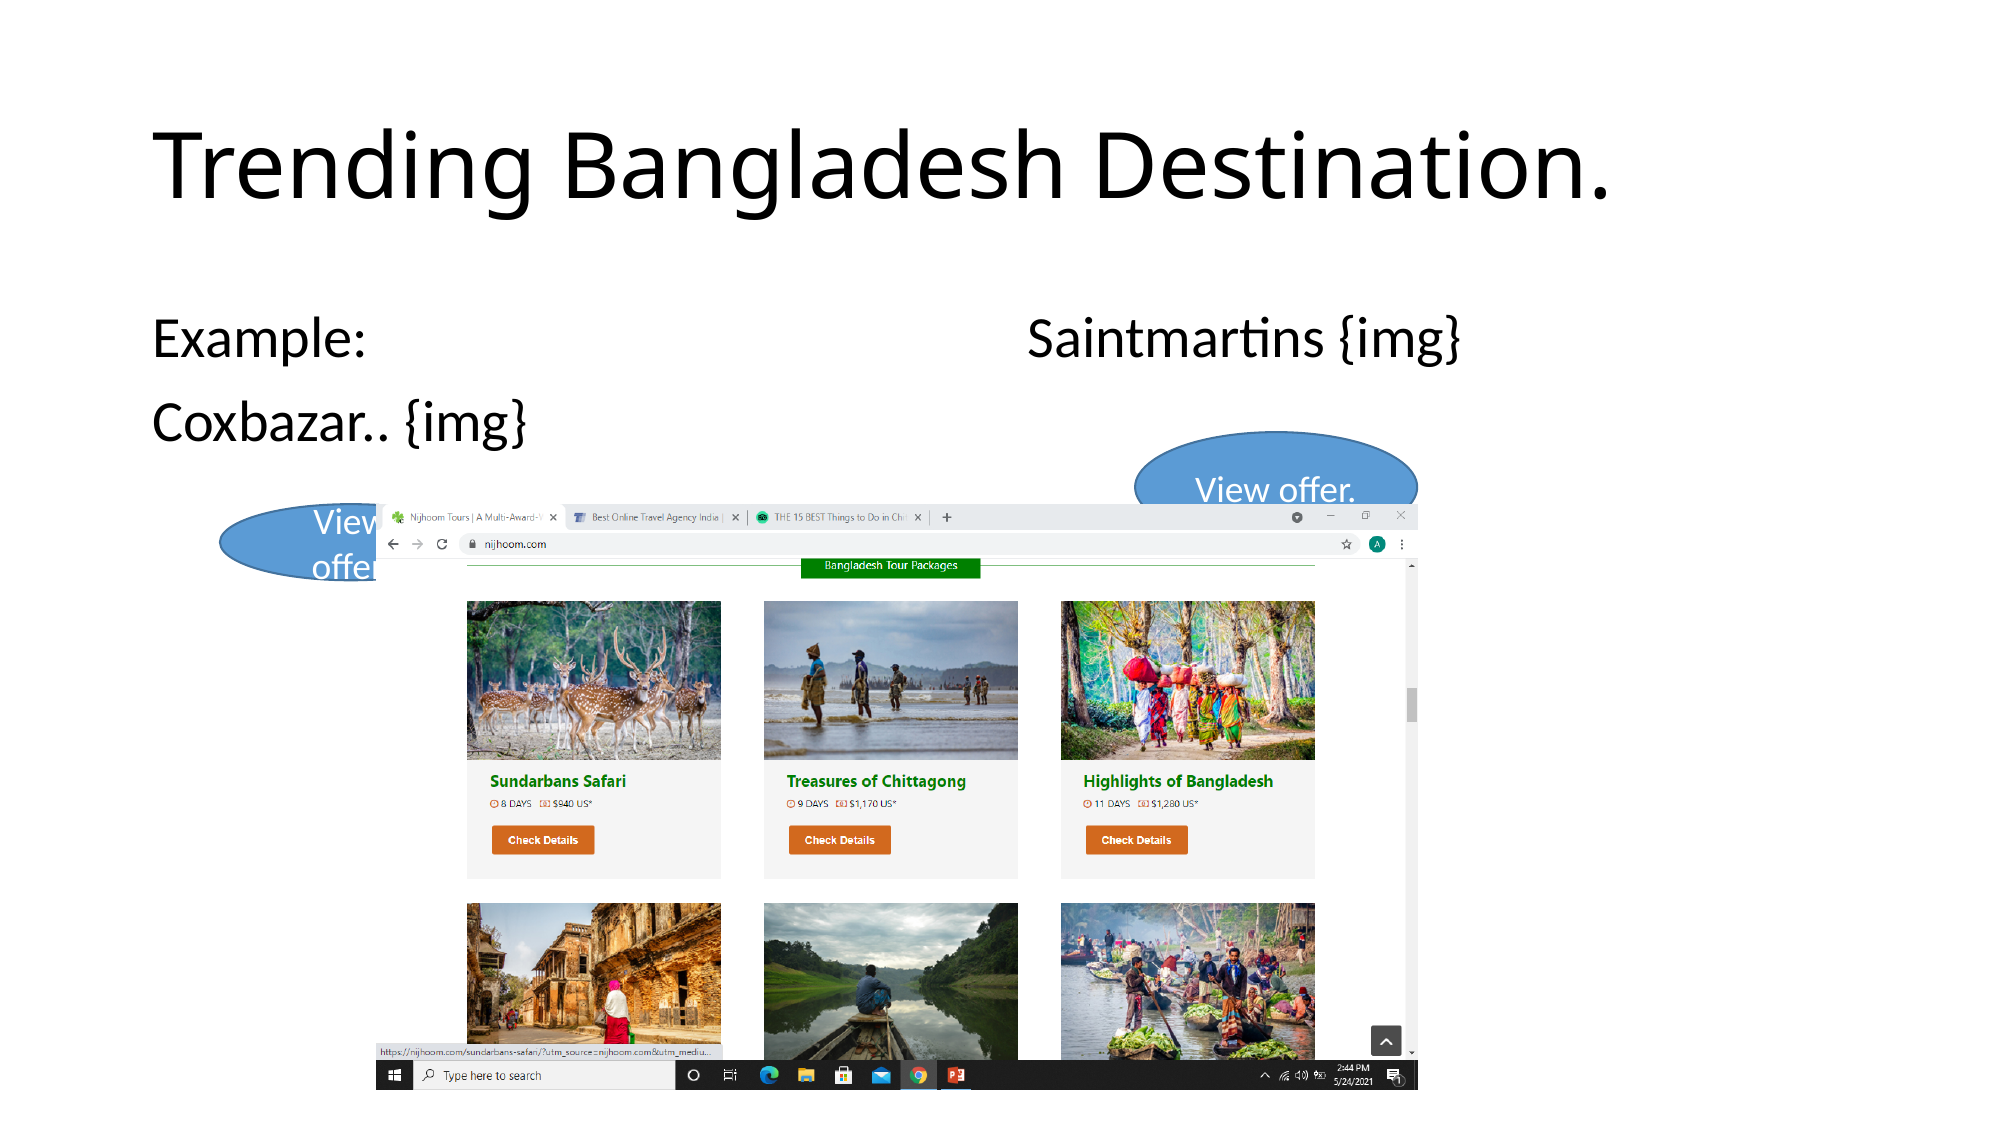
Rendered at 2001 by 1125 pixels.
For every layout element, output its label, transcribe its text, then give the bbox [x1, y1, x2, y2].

text_box View offer. [1134, 431, 1419, 504]
list Example: Coxbazar.. {img} [137, 299, 988, 1014]
text_box View offer. [218, 503, 380, 582]
list Saintmartins {img} [1012, 299, 1863, 1014]
title Trending Bangladesh Destination. [137, 59, 1863, 278]
picture [376, 504, 1418, 1090]
